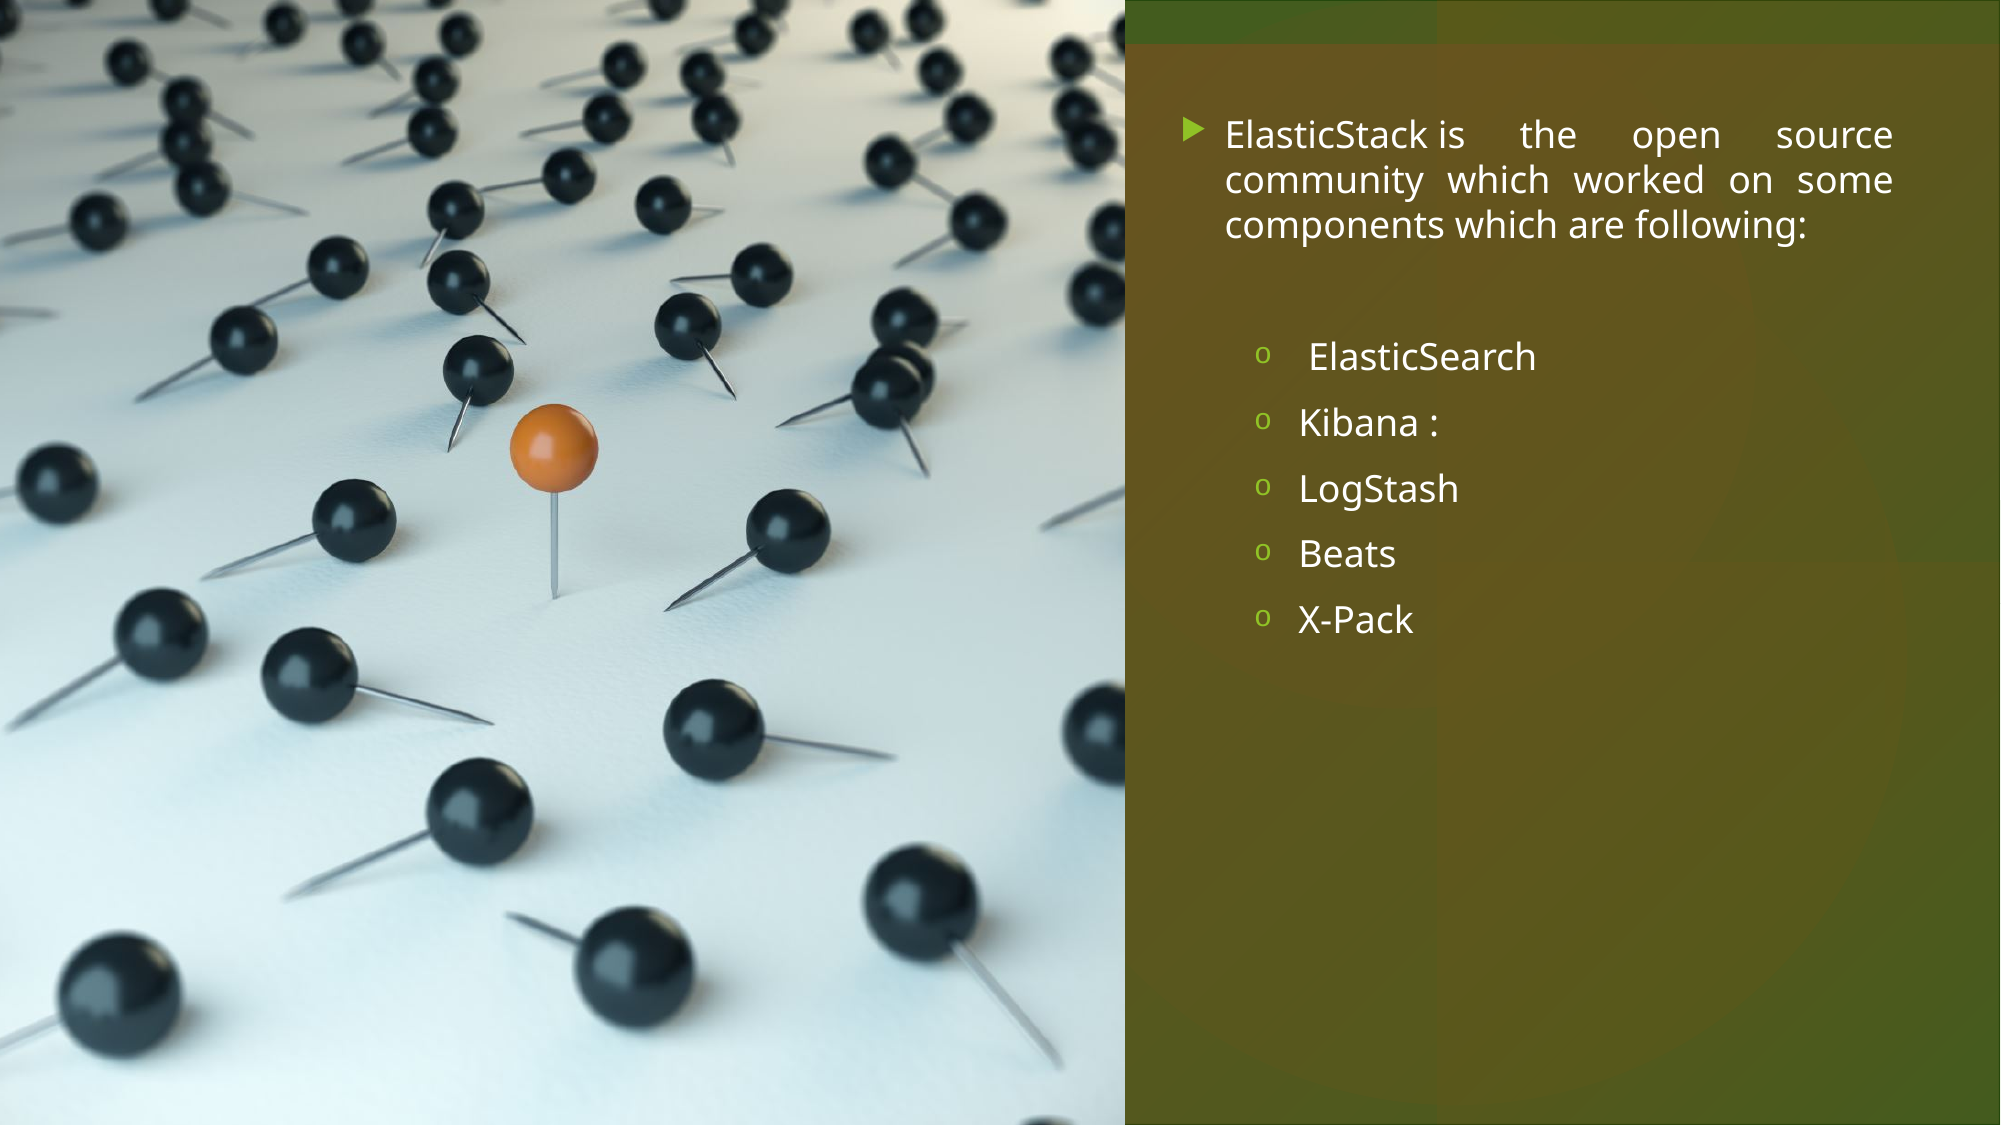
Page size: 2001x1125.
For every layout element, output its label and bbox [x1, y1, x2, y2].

text_box [1126, 0, 2000, 1125]
picture [0, 0, 1126, 1125]
